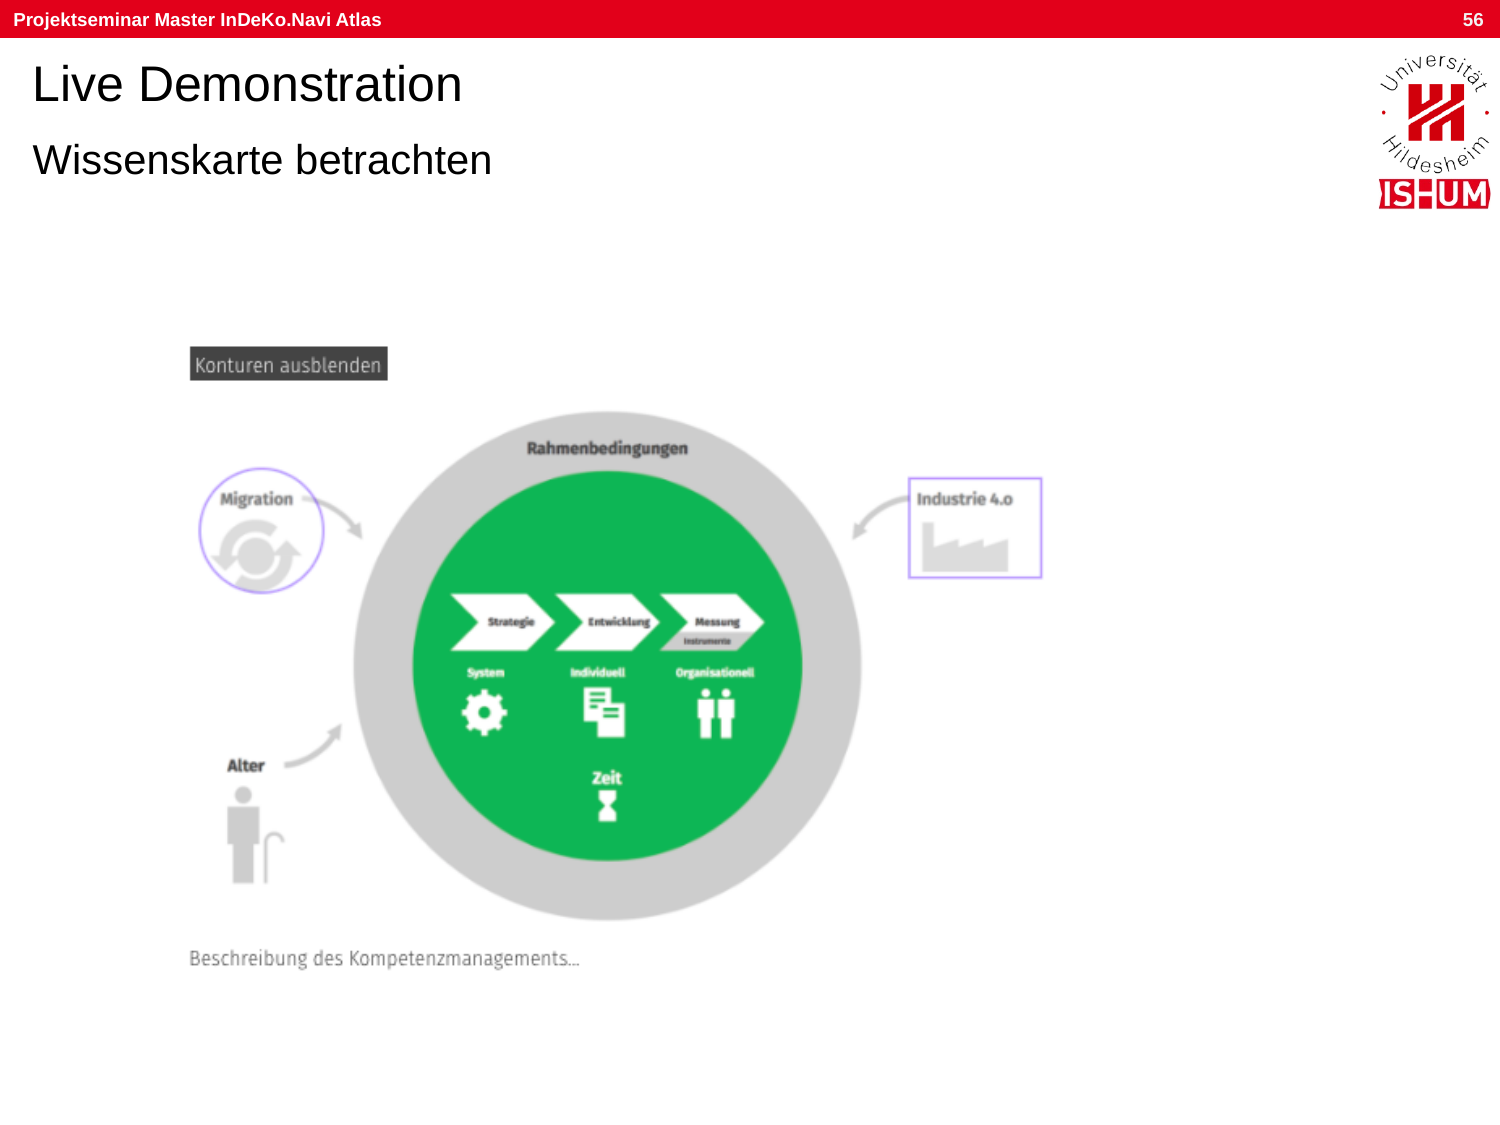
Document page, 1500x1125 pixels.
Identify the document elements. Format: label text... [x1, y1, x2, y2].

title Live Demonstration [17, 51, 1365, 114]
list Wissenskarte betrachten [17, 118, 1365, 220]
picture [1369, 46, 1500, 210]
picture [158, 333, 1300, 985]
